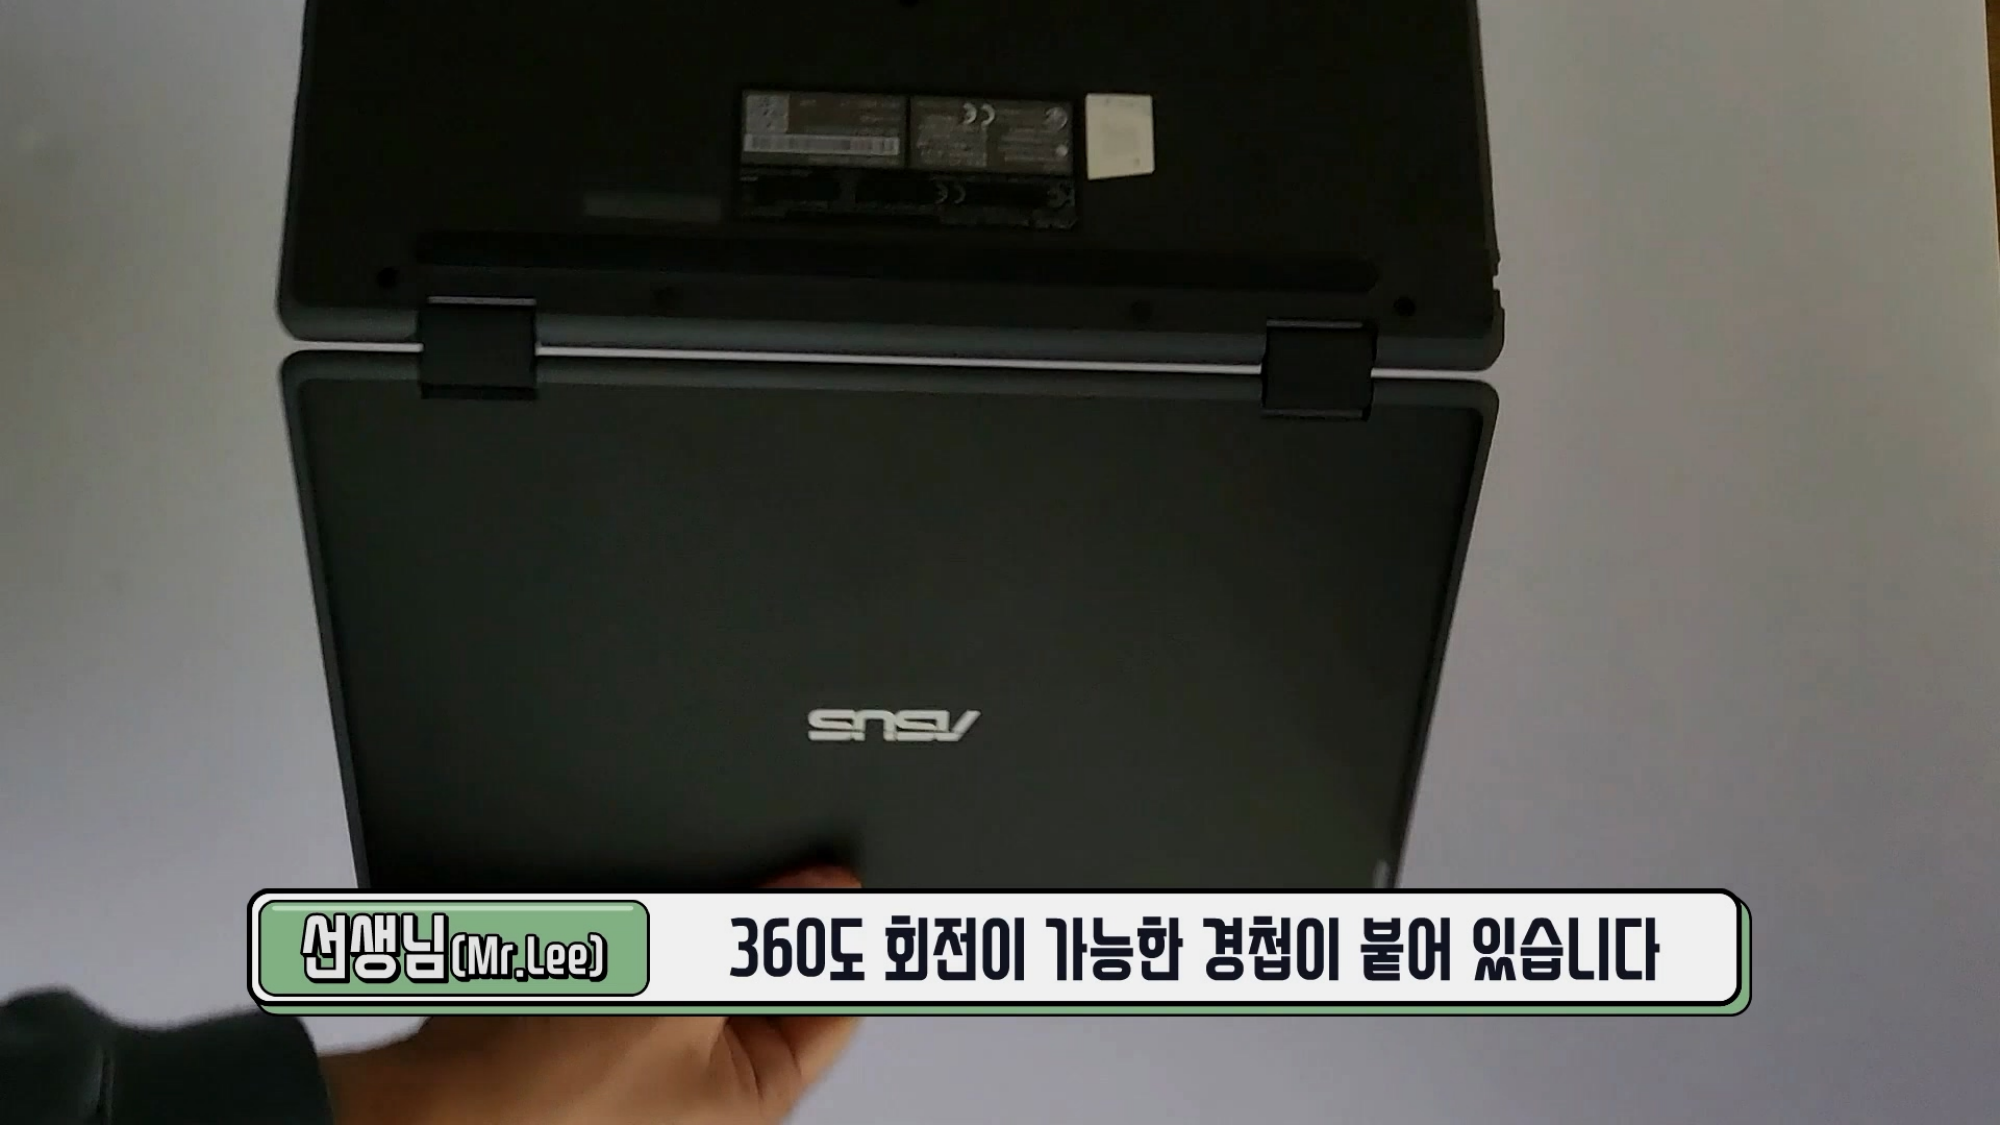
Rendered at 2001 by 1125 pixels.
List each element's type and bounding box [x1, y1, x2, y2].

list [0, 0, 2000, 1125]
